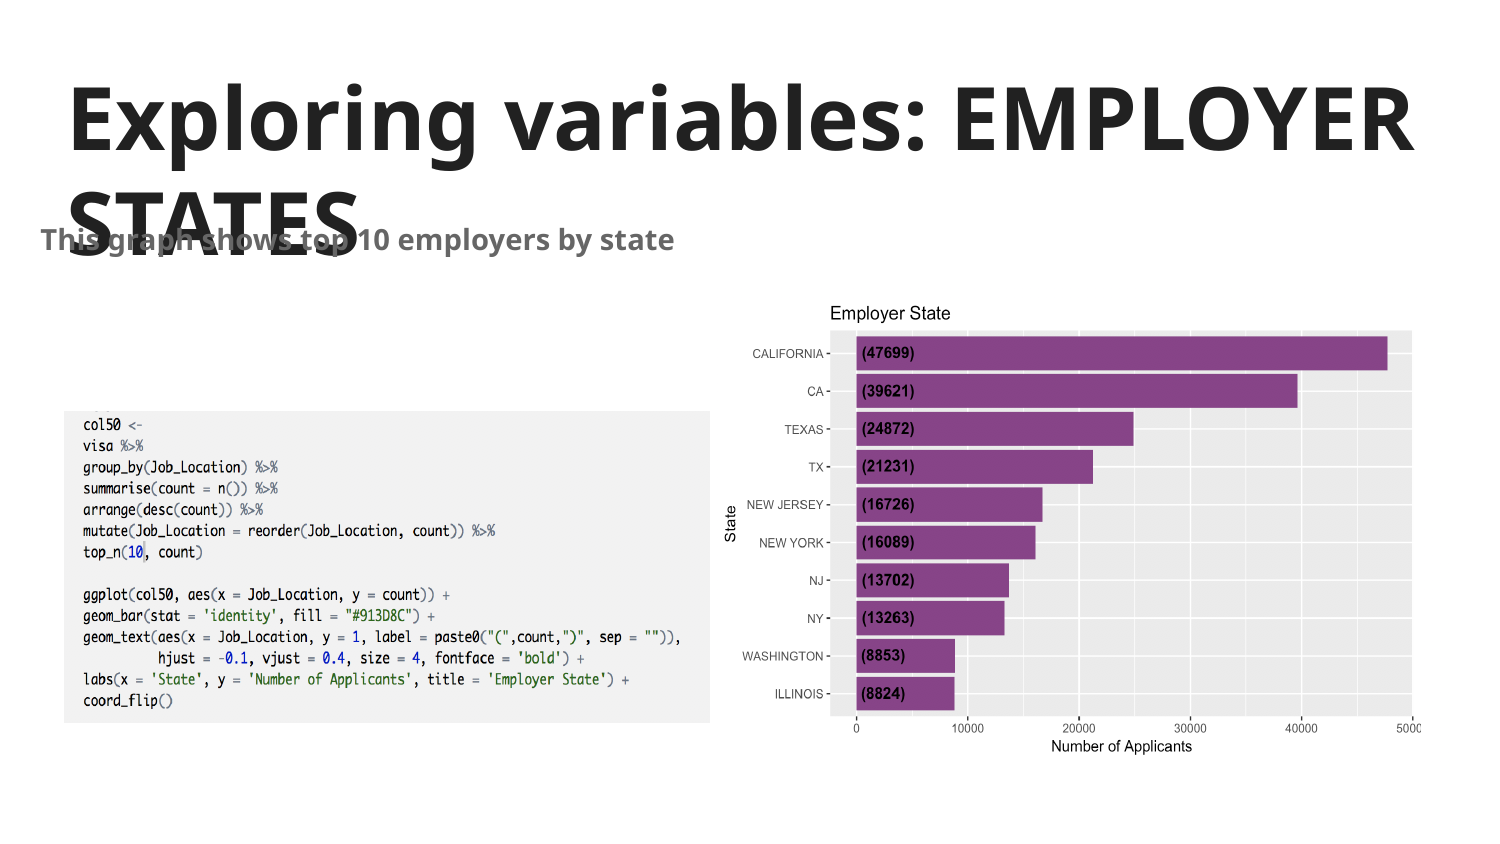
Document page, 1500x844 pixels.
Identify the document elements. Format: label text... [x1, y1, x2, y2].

picture [64, 281, 1450, 769]
title Exploring variables: EMPLOYER STATES [51, 48, 1449, 180]
list This graph shows top 10 employers by state [25, 201, 1423, 750]
